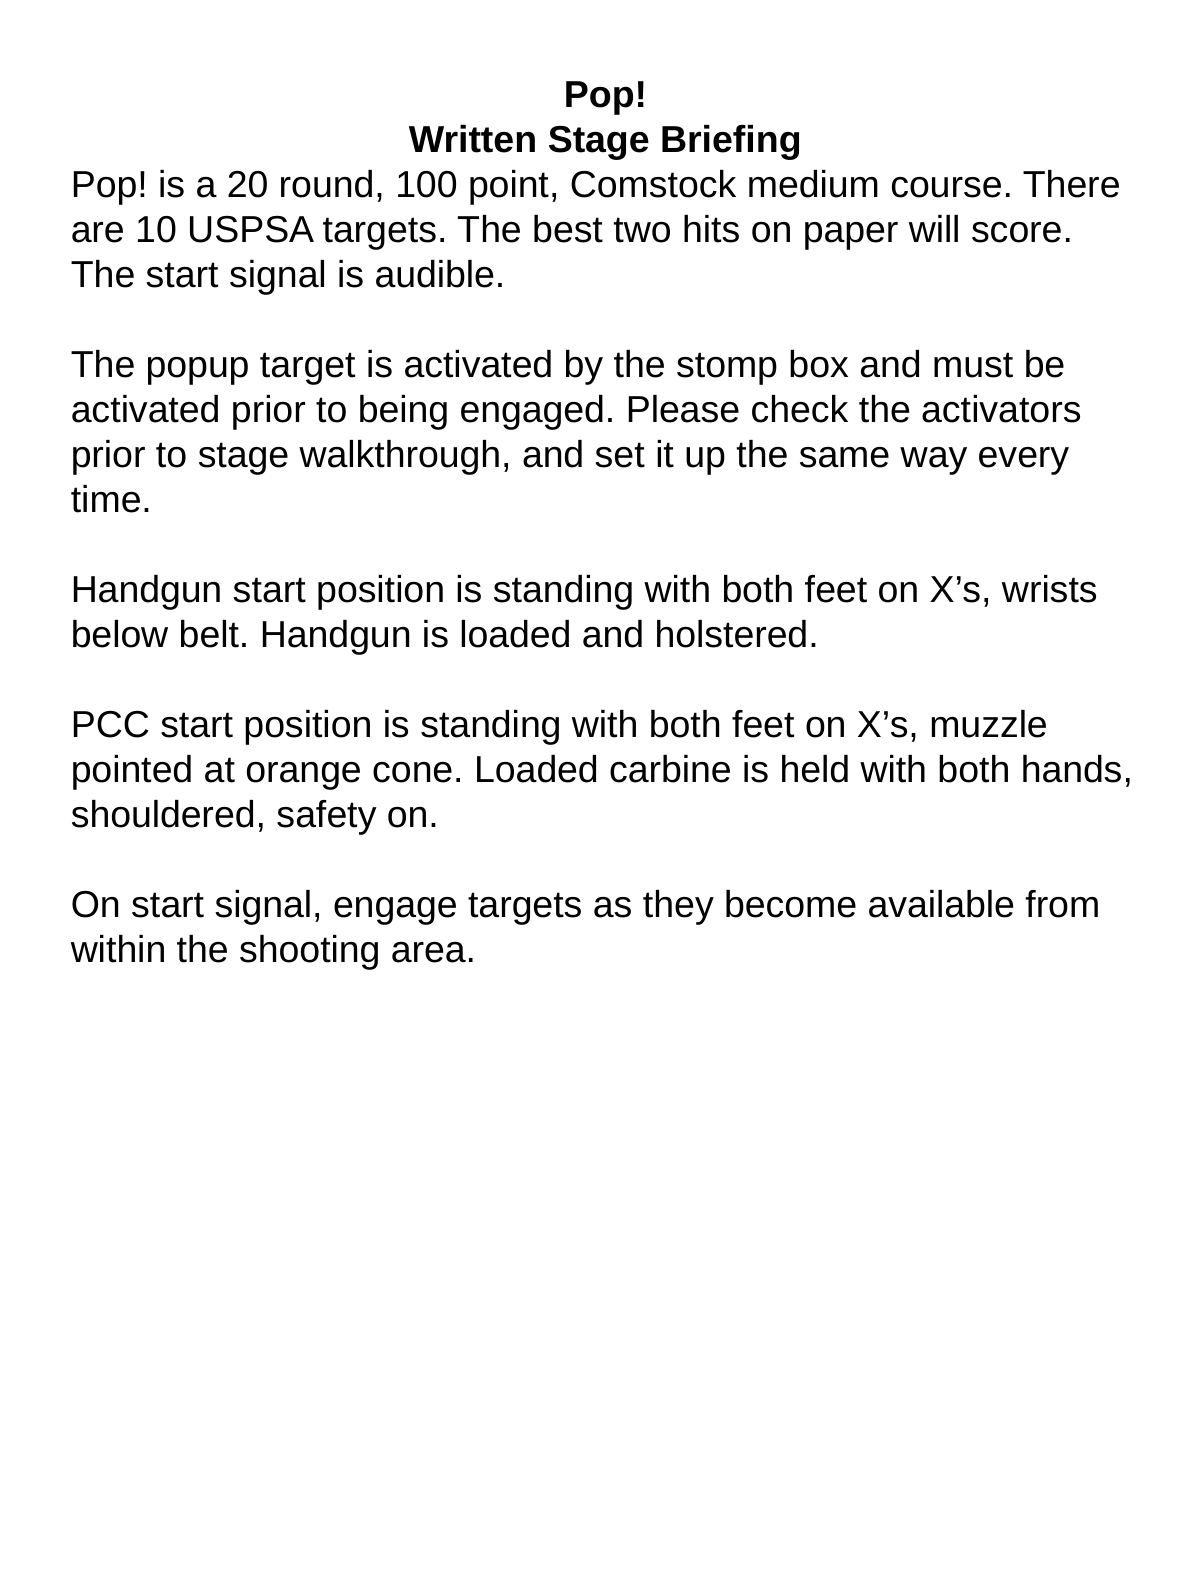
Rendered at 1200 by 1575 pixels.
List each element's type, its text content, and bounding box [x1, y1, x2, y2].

text_box Pop! Written Stage Briefing Pop! is a 20 round, 100 point, Comstock medium course. There are 10 USPSA targets. The best two hits on paper will score. The start signal is audible. The popup target is activated by the stomp box and must be activated prior to being engaged. Please check the activators prior to stage walkthrough, and set it up the same way every time. Handgun start position is standing with both feet on X’s, wrists below belt. Handgun is loaded and holstered. PCC start position is standing with both feet on X’s, muzzle pointed at orange cone. Loaded carbine is held with both hands, shouldered, safety on. On start signal, engage targets as they become available from within the shooting area. [56, 63, 1156, 978]
